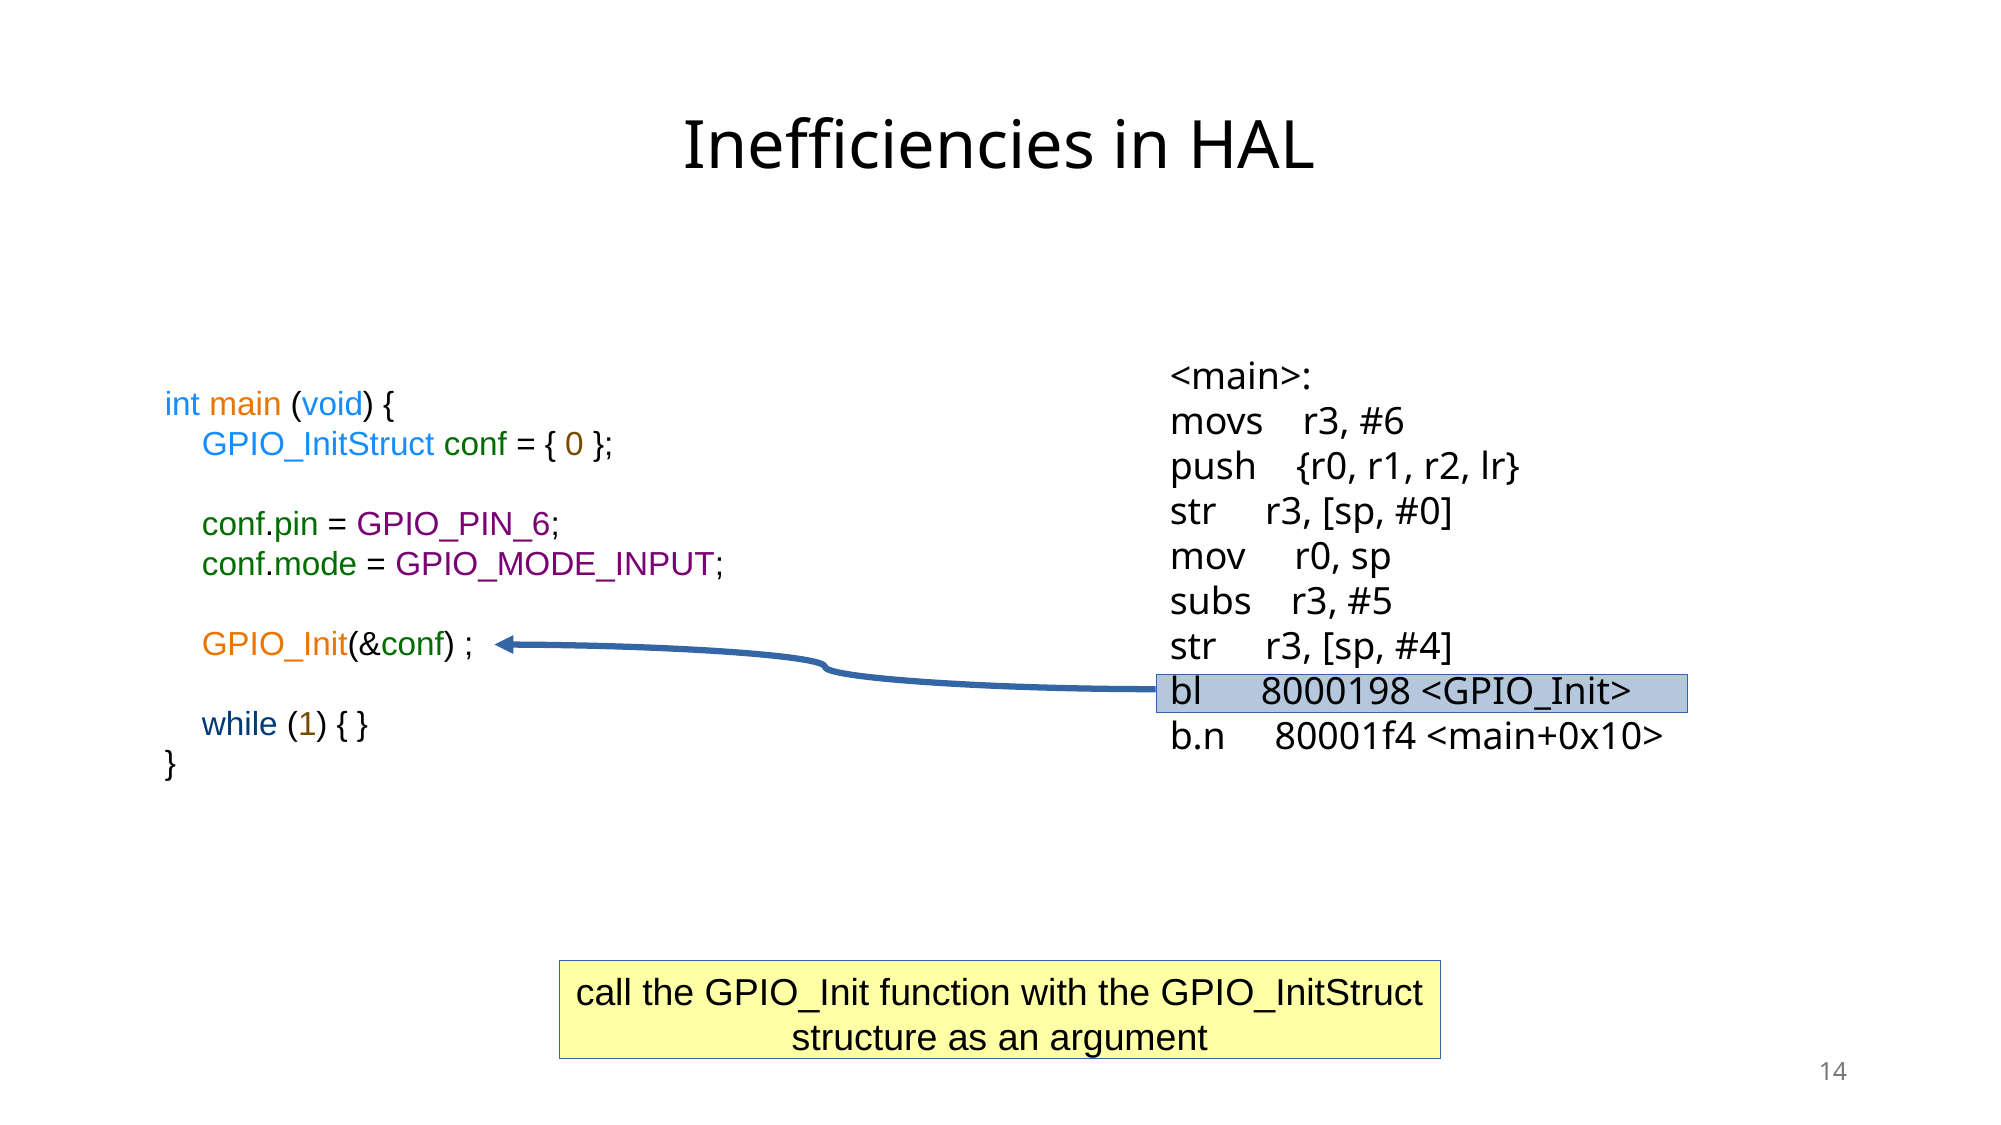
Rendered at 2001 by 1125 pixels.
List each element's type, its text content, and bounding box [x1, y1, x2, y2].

text_box call the GPIO_Init function with the GPIO_InitStruct structure as an argument [559, 960, 1441, 1059]
text_box Inefficiencies in HAL [317, 103, 1683, 270]
text_box <main>: movs r3, #6 push {r0, r1, r2, lr} str r3, [sp, #0] mov r0, sp subs r3, #5 str r3, [sp, #4] bl 8000198 <GPIO_Init> b.n 80001f4 <main+0x10> [1154, 345, 1868, 850]
text_box int main (void) { GPIO_InitStruct conf = { 0 }; conf.pin = GPIO_PIN_6; conf.mode = GPIO_MODE_INPUT; GPIO_Init(&conf) ; while (1) { } } [150, 375, 938, 788]
slide_number 14 [1412, 1042, 1862, 1103]
text_box [494, 638, 1156, 690]
